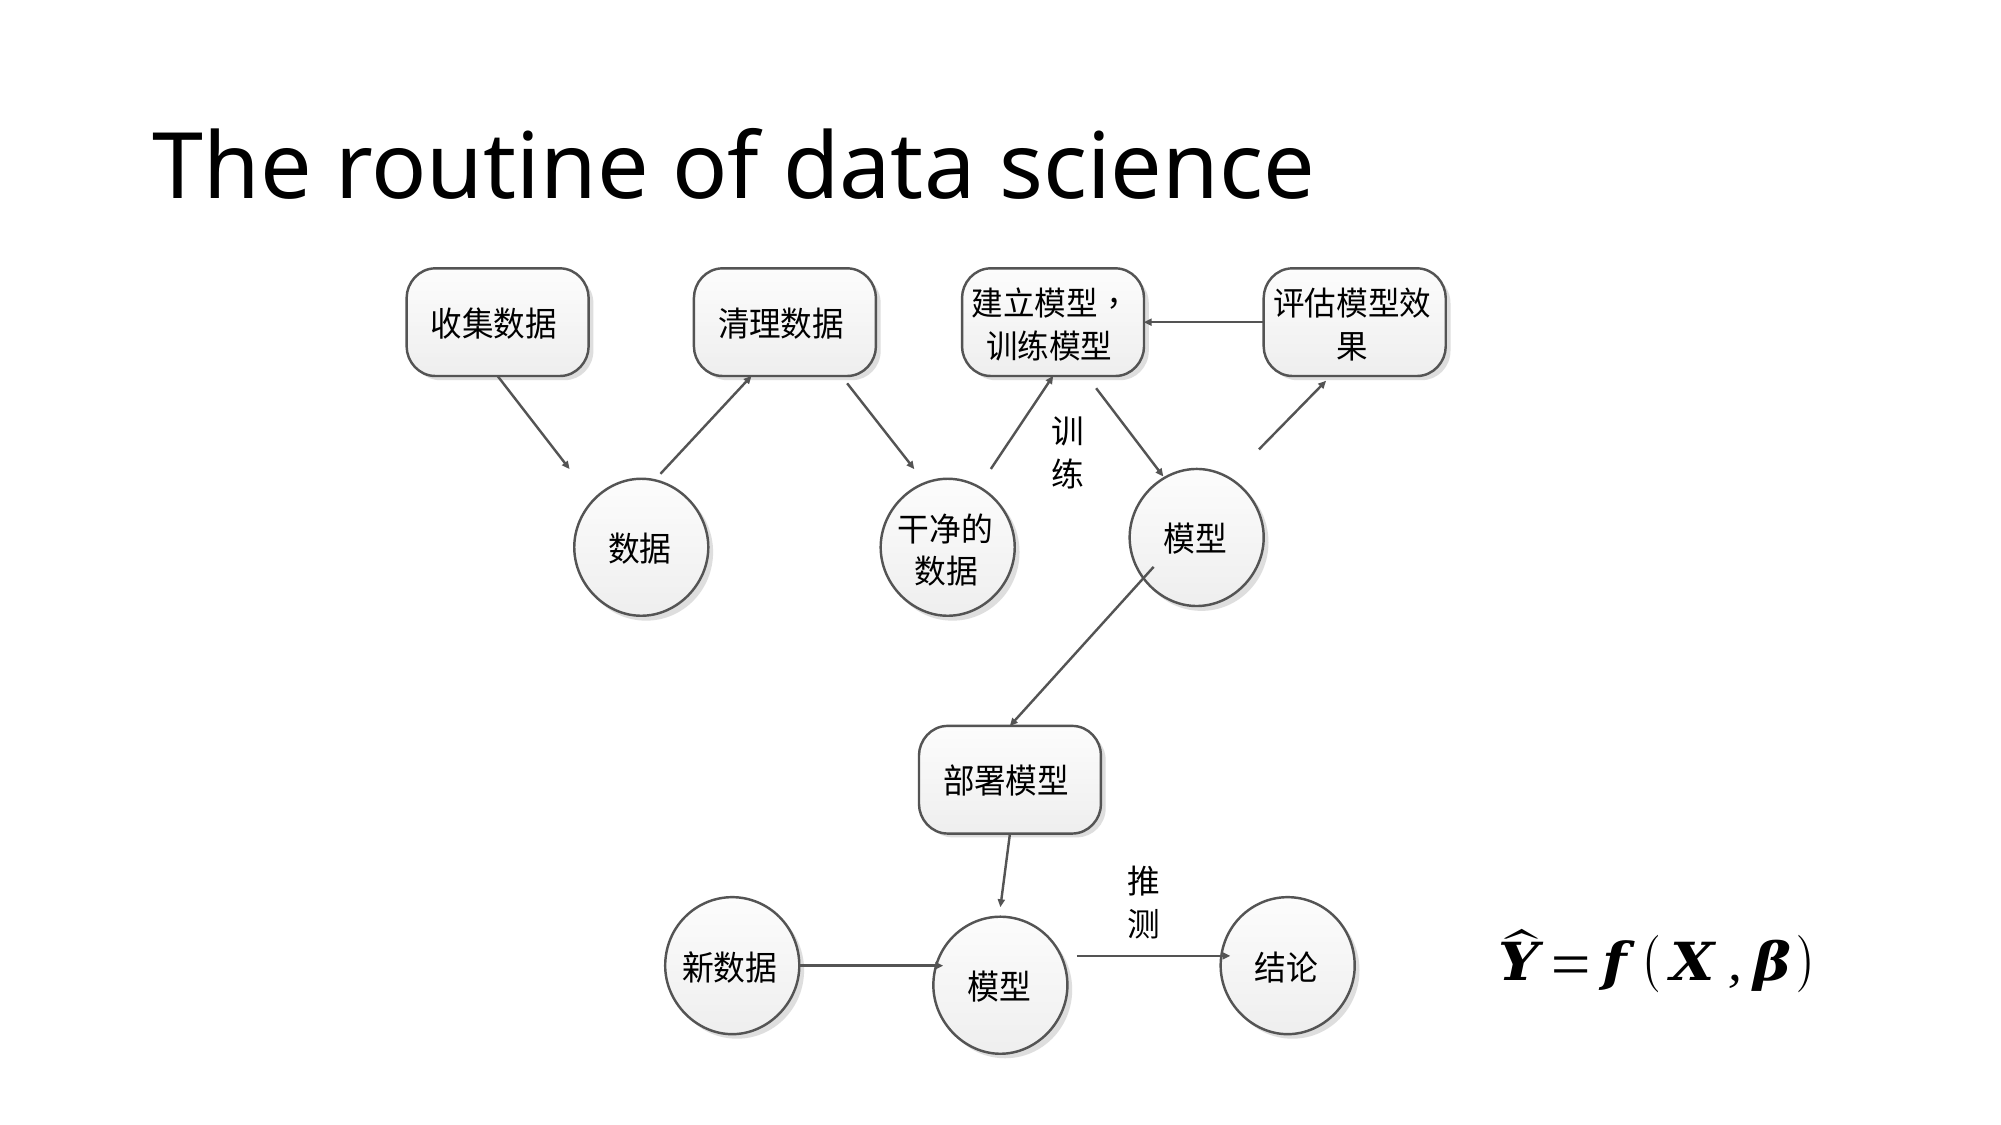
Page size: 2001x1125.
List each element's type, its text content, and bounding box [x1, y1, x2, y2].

picture [401, 263, 1451, 1059]
title The routine of data science [137, 59, 1863, 278]
